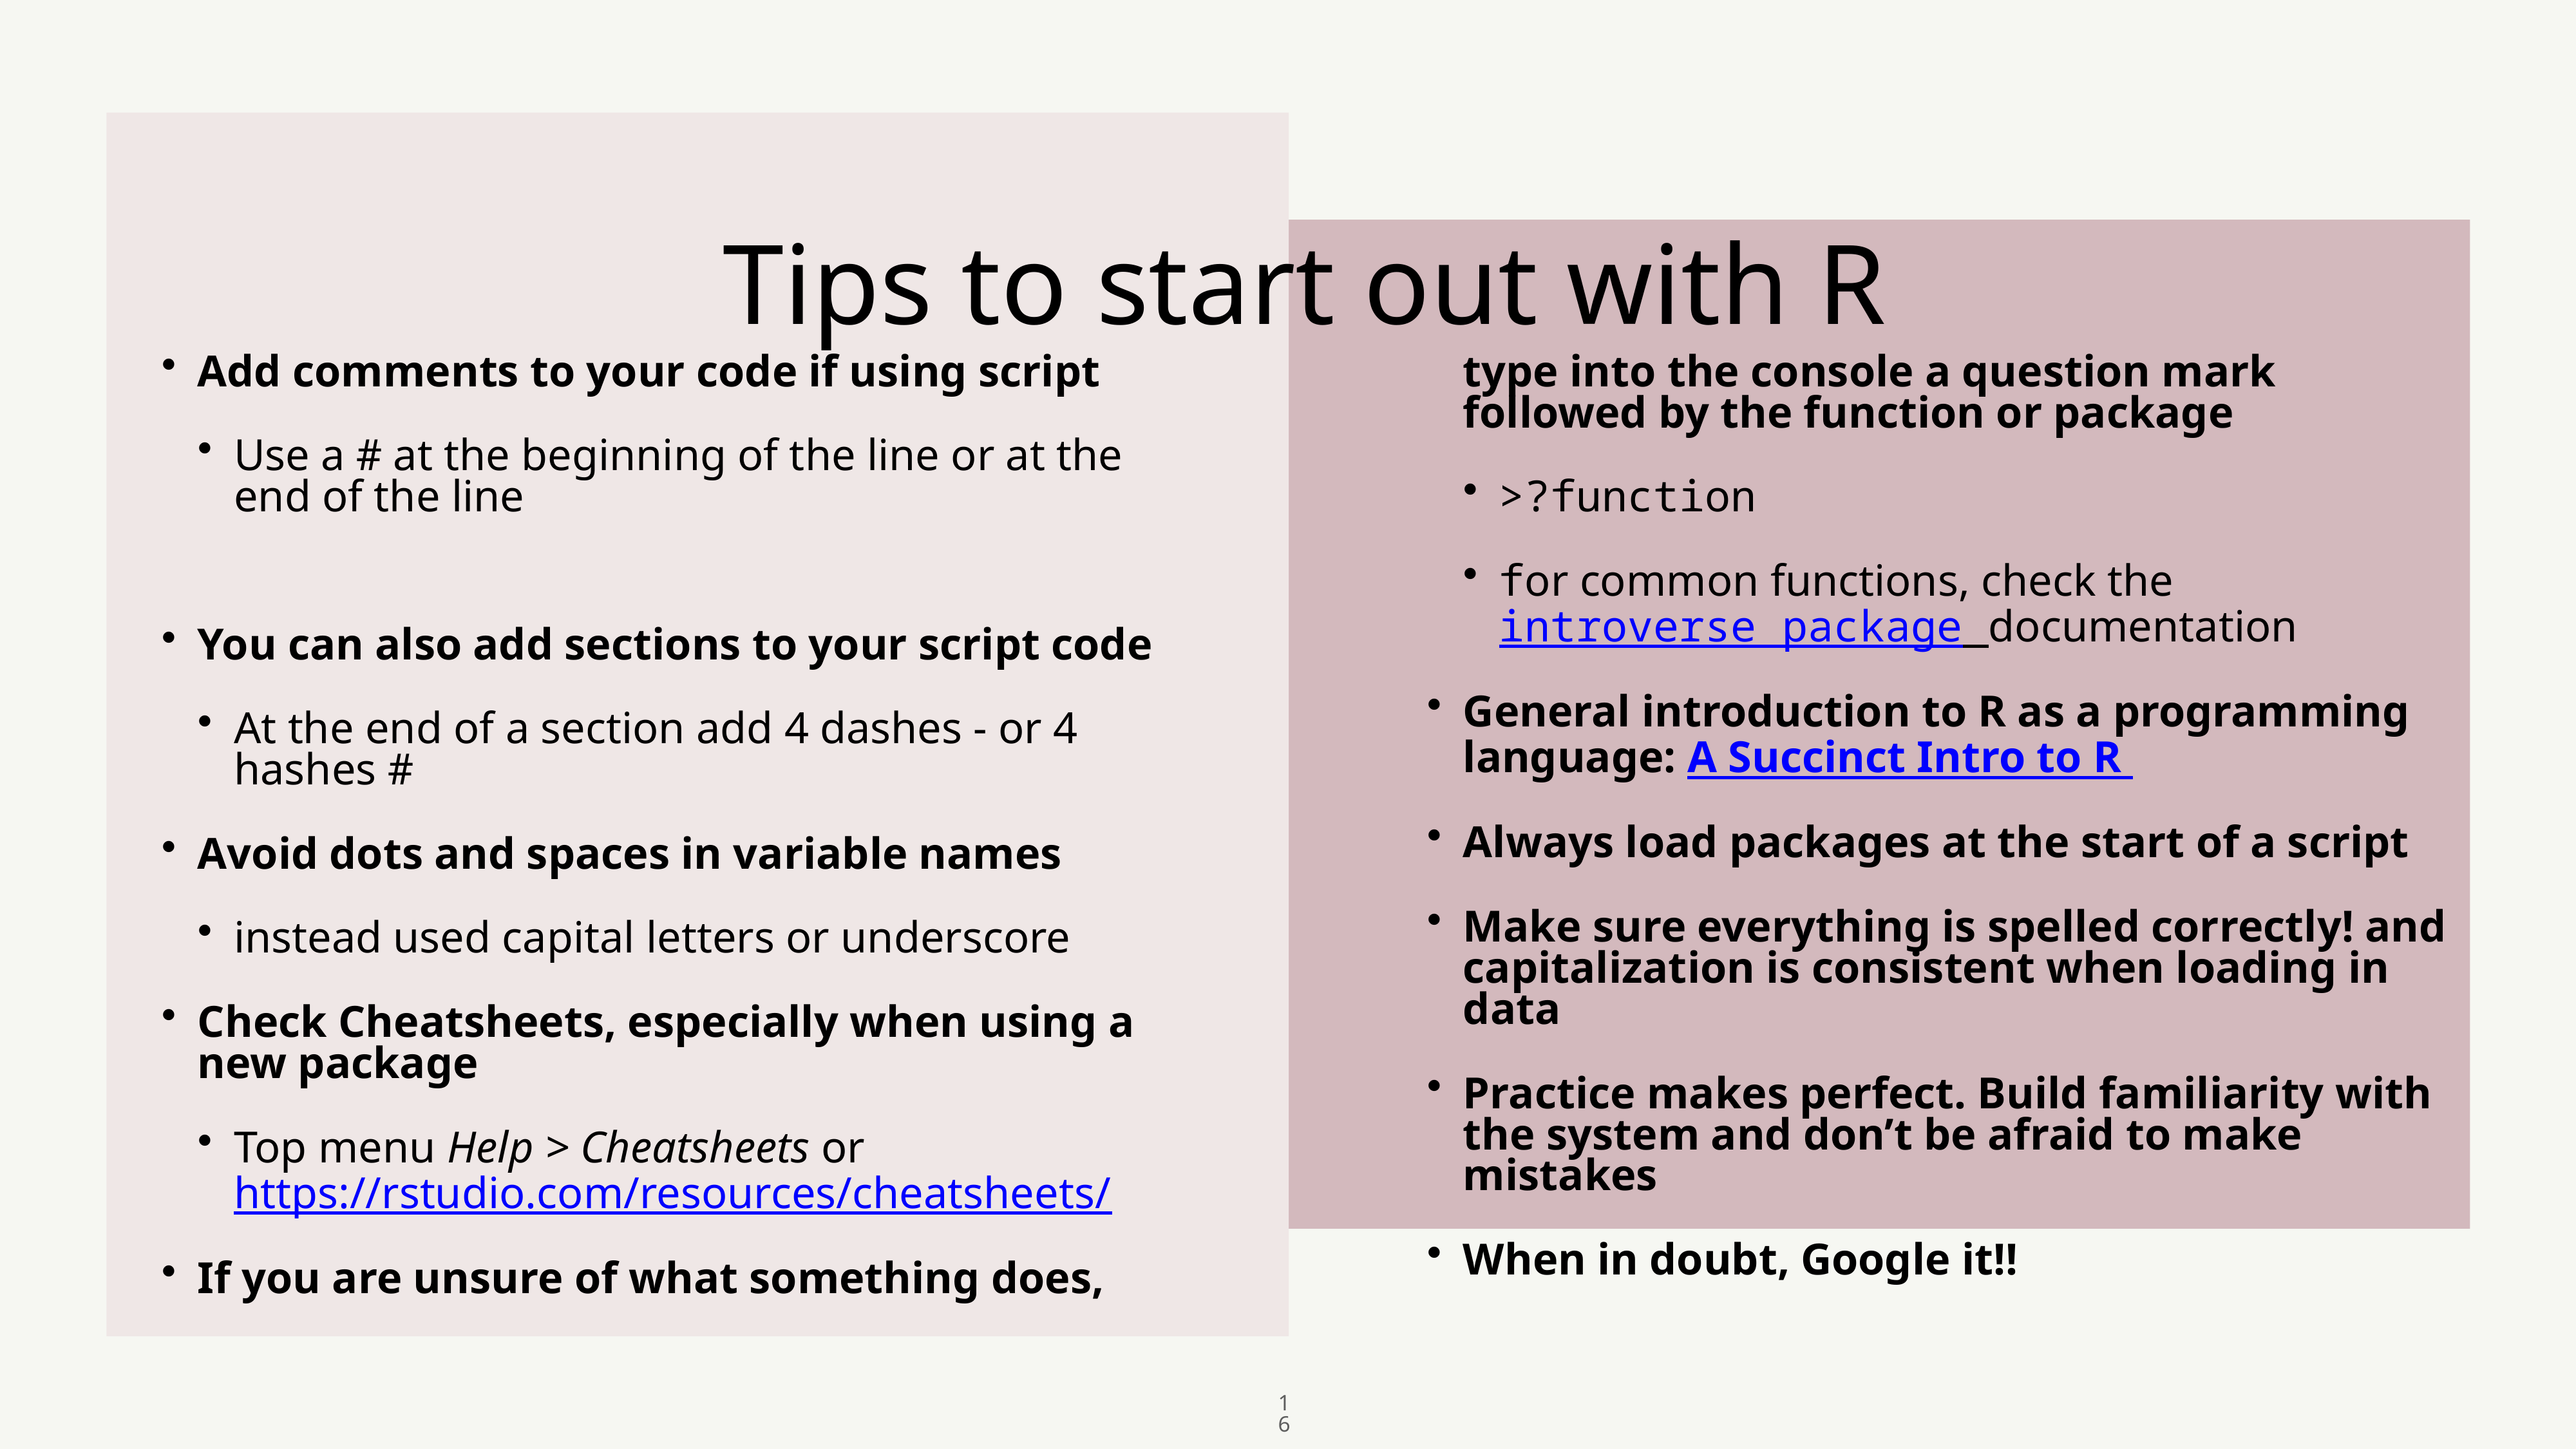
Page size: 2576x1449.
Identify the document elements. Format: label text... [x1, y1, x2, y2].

title Tips to start out with R [233, 108, 2376, 349]
list Add comments to your code if using script Use a # at the beginning of the line or at the end of the line You can also add sections to your script code At the end of a section add 4 dashes - or 4 hashes # Avoid dots and spaces in variable names instead used capital letters or underscore Check Cheatsheets, especially when using a new package Top menu Help > Cheatsheets or https://rstudio.com/resources/cheatsheets/ If you are unsure of what something does, type into the console a question mark followed by the function or package >?function for common functions, check the introverse package documentation General introduction to R as a programming language: A Succinct Intro to R Always load packages at the start of a script Make sure everything is spelled correctly! and capitalization is consistent when loading in data Practice makes perfect. Build familiarity with the system and don’t be afraid to make mistakes When in doubt, Google it!! [155, 348, 2454, 1166]
slide_number 16 [1272, 1387, 1305, 1424]
